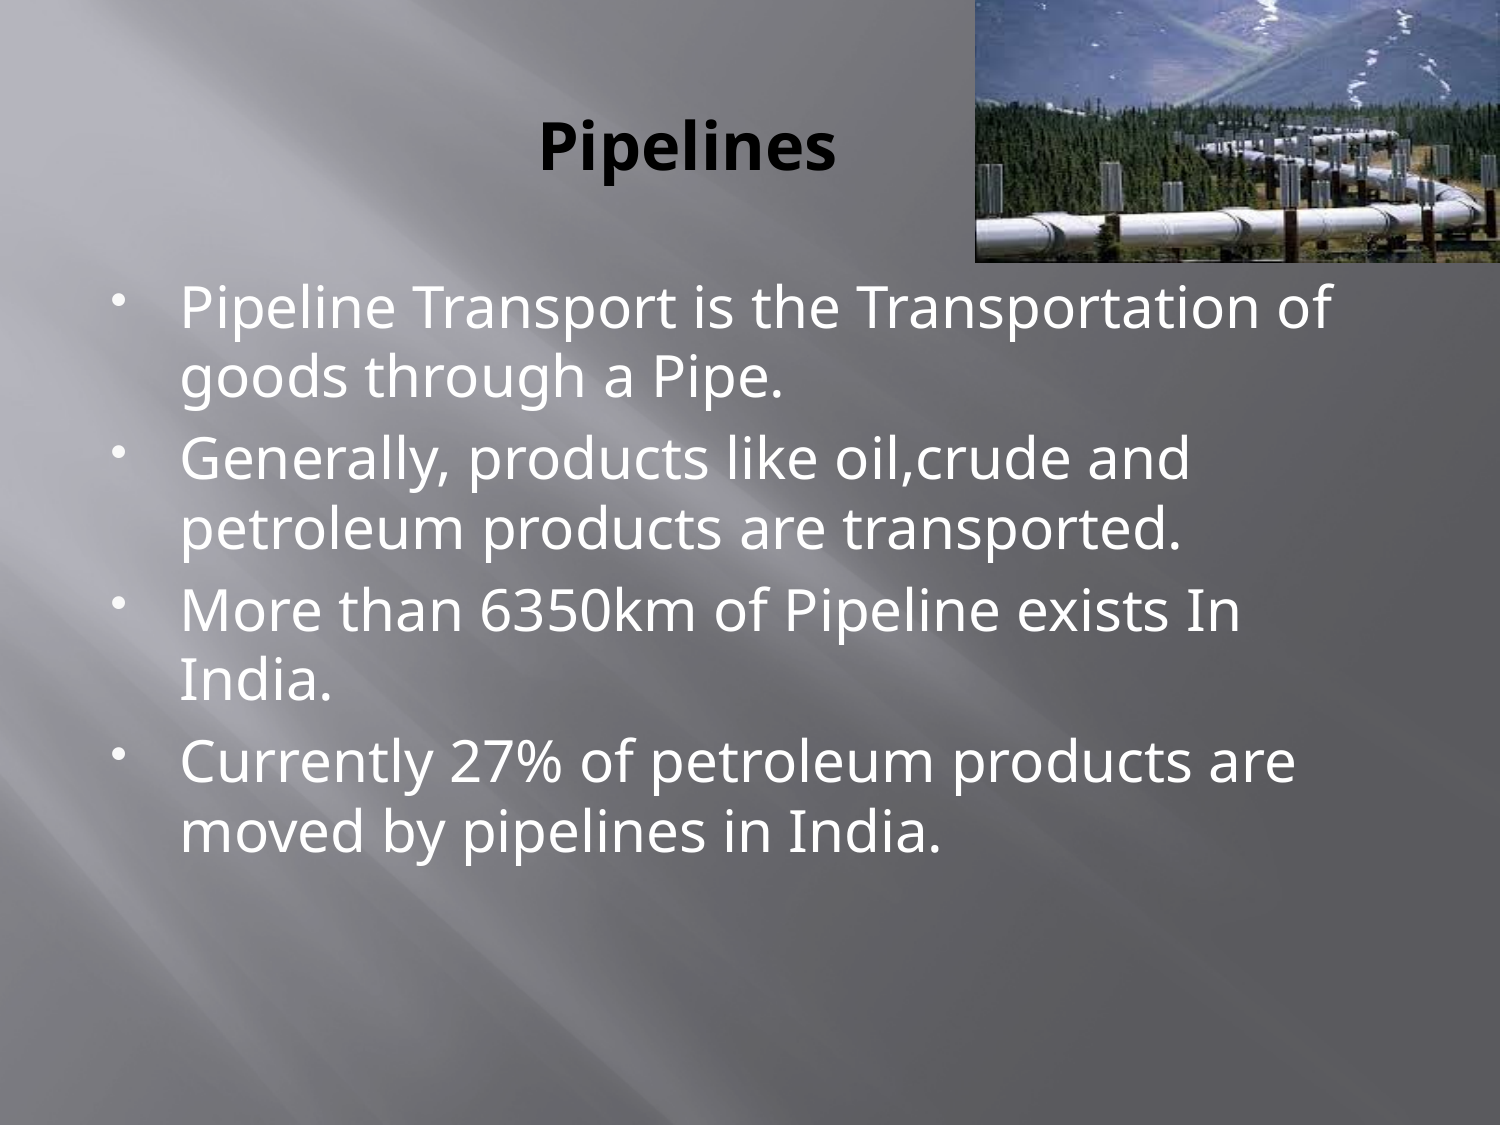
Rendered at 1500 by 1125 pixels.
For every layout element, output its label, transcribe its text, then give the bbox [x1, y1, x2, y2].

picture [974, 0, 1500, 263]
list Pipeline Transport is the Transportation of goods through a Pipe. Generally, products like oil,crude and petroleum products are transported. More than 6350km of Pipeline exists In India. Currently 27% of petroleum products are moved by pipelines in India. [75, 262, 1425, 1035]
title Pipelines [75, 50, 974, 238]
